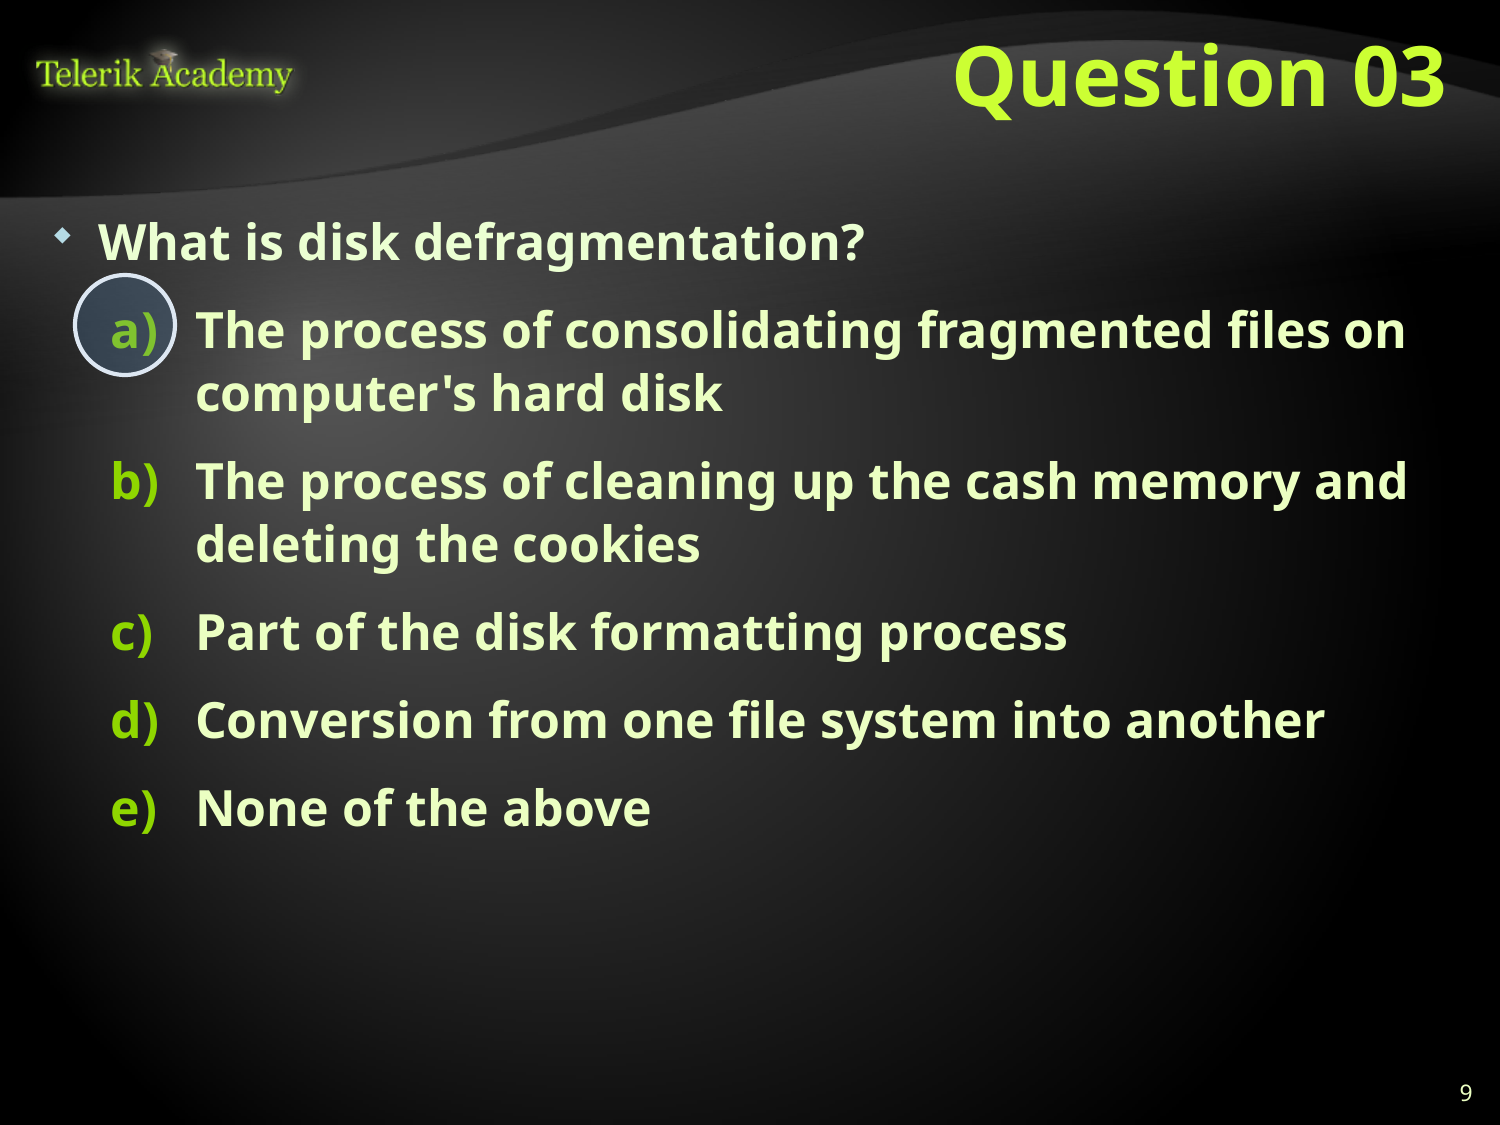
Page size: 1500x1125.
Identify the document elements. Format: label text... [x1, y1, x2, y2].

text_box [72, 272, 178, 378]
picture [0, 0, 1500, 1125]
slide_number 9 [1412, 1074, 1488, 1113]
title Question 03 [300, 12, 1463, 150]
list What is disk defragmentation? The process of consolidating fragmented files on computer's hard disk The process of cleaning up the cash memory and deleting the cookies Part of the disk formatting process Conversion from one file system into another None of the above [37, 200, 1463, 1125]
